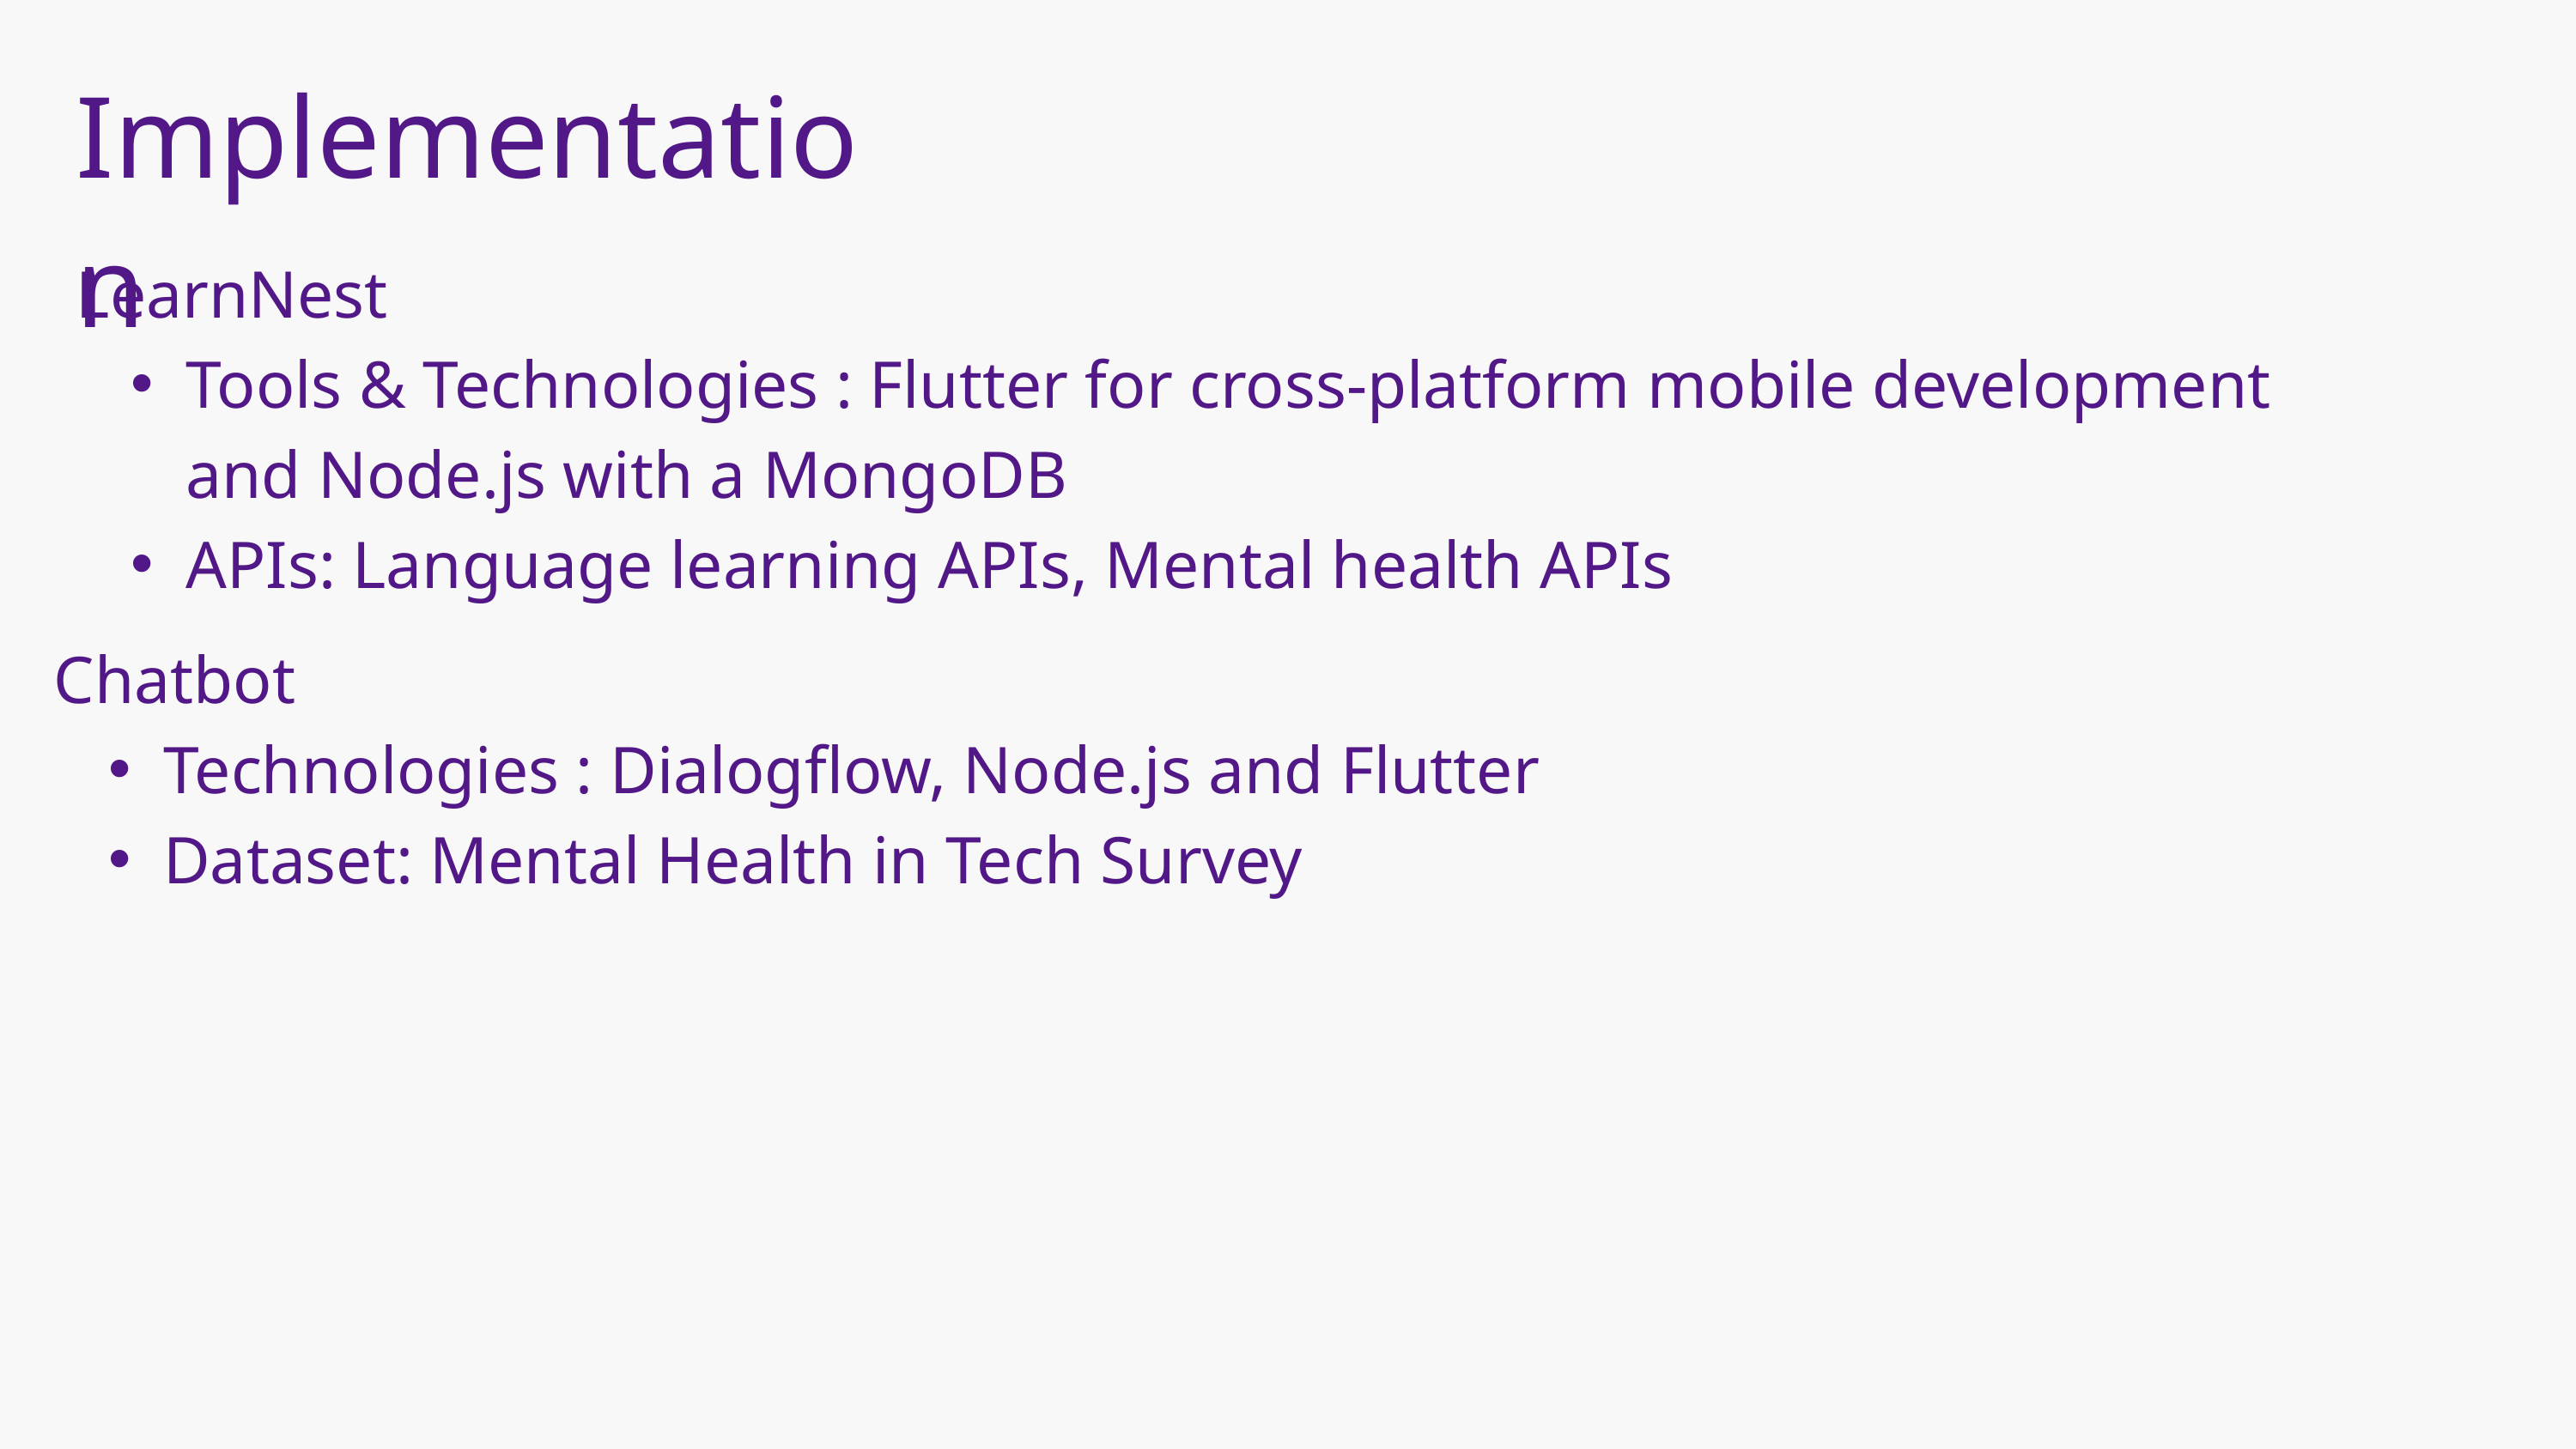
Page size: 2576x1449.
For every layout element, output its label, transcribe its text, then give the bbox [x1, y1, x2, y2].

text_box Implementation [76, 52, 890, 240]
text_box Chatbot Technologies : Dialogflow, Node.js and Flutter Dataset: Mental Health in Tech Survey [53, 626, 2379, 897]
text_box LearnNest Tools & Technologies : Flutter for cross-platform mobile development and Node.js with a MongoDB APIs: Language learning APIs, Mental health APIs [76, 240, 2307, 626]
